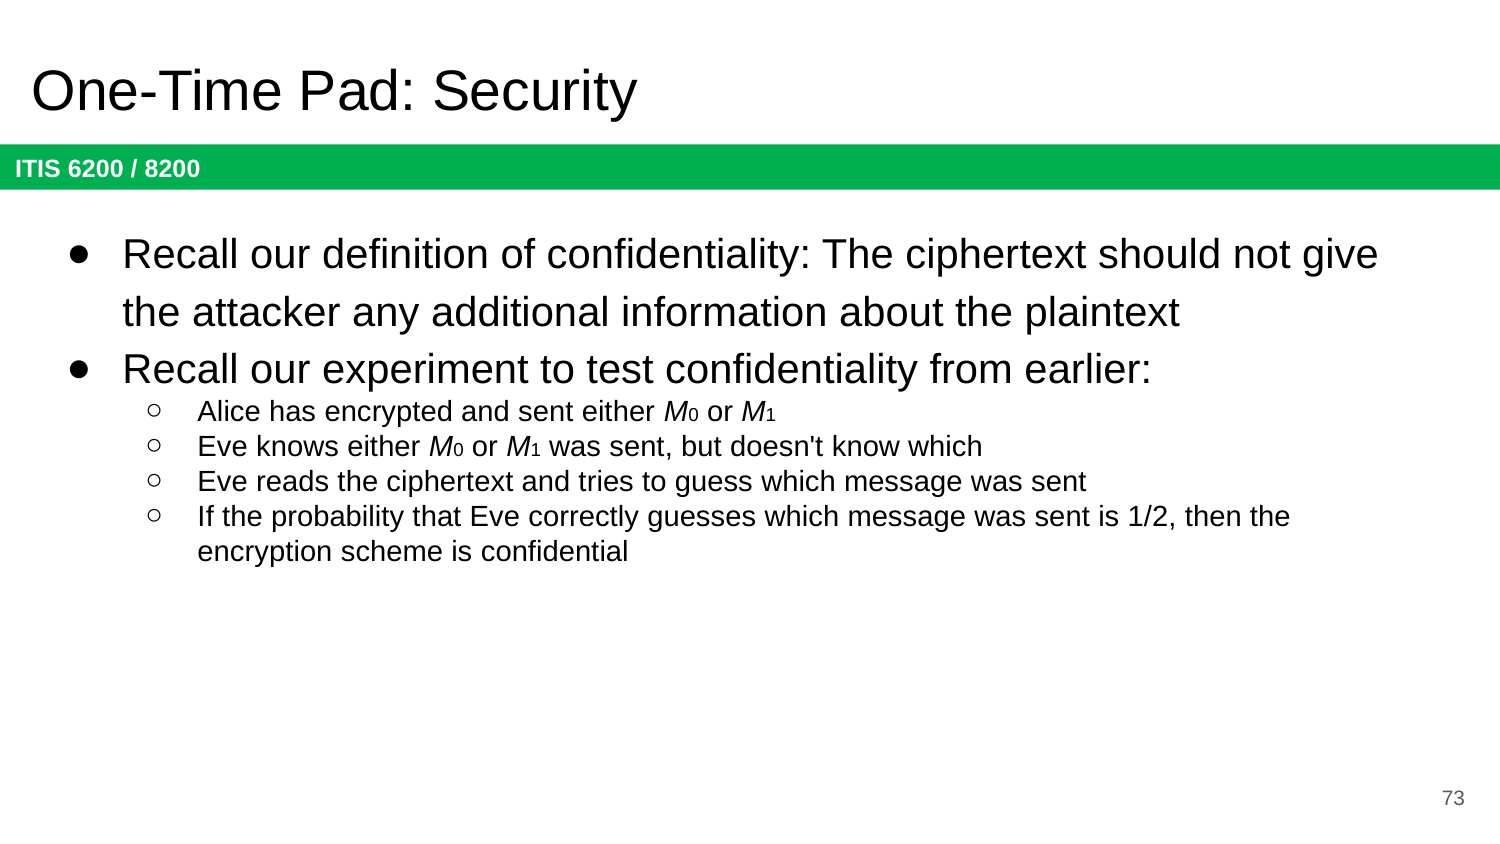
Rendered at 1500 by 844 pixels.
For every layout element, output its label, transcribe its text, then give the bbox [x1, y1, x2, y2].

title One-Time Pad: Security [16, 44, 1415, 139]
list Recall our definition of confidentiality: The ciphertext should not give the attacker any additional information about the plaintext Recall our experiment to test confidentiality from earlier: Alice has encrypted and sent either M0 or M1 Eve knows either M0 or M1 was sent, but doesn't know which Eve reads the ciphertext and tries to guess which message was sent If the probability that Eve correctly guesses which message was sent is 1/2, then the encryption scheme is confidential [32, 204, 1431, 823]
slide_number 73 [1389, 764, 1480, 830]
